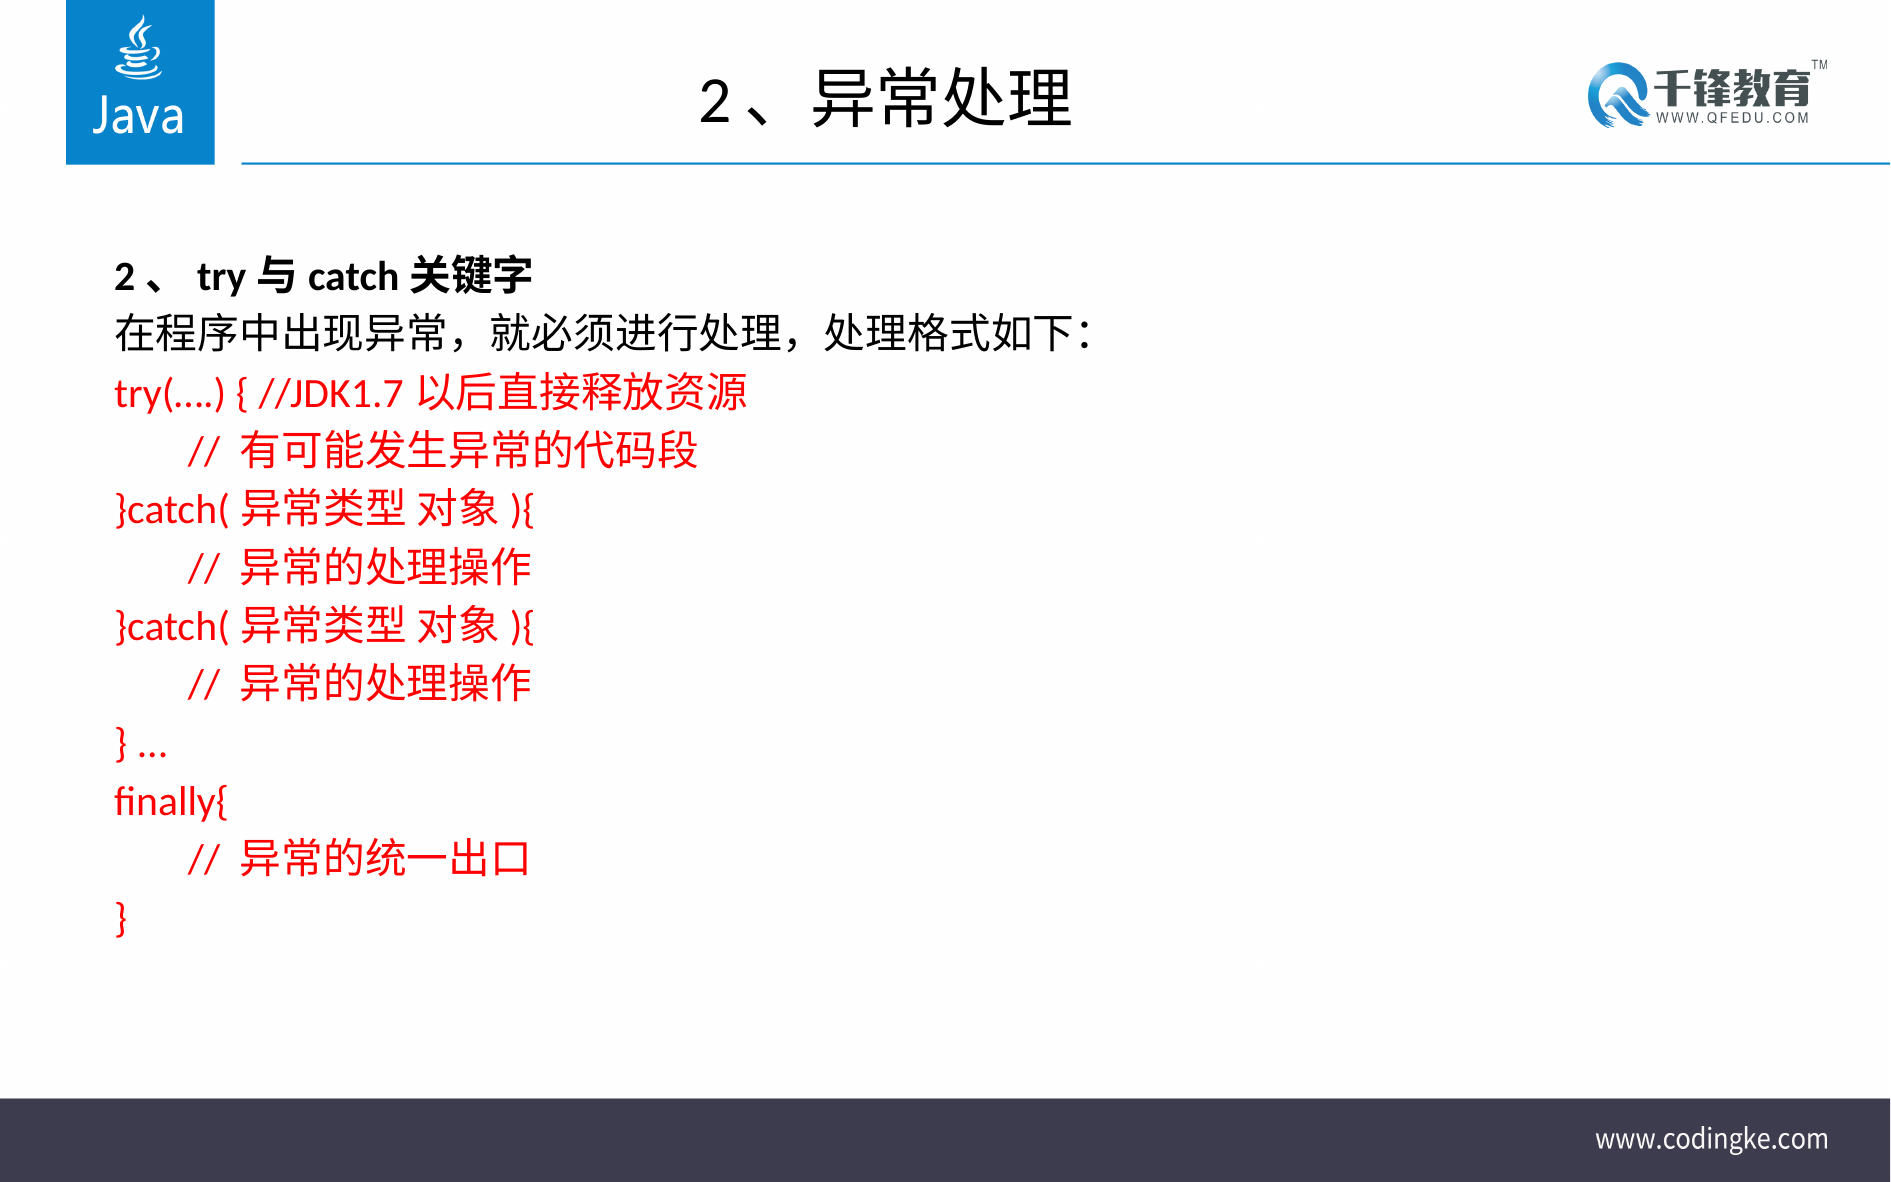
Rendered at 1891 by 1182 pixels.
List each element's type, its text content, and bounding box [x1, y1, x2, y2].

picture [0, 0, 1891, 1182]
list 2、try与catch关键字 在程序中出现异常，就必须进行处理，处理格式如下： try(….) { //JDK1.7以后直接释放资源 // 有可能发生异常的代码段 }catch(异常类型 对象){ // 异常的处理操作 }catch(异常类型 对象){ // 异常的处理操作 } ... finally{ // 异常的统一出口 } [94, 239, 1796, 1036]
title 2、异常处理 [236, 47, 1536, 147]
